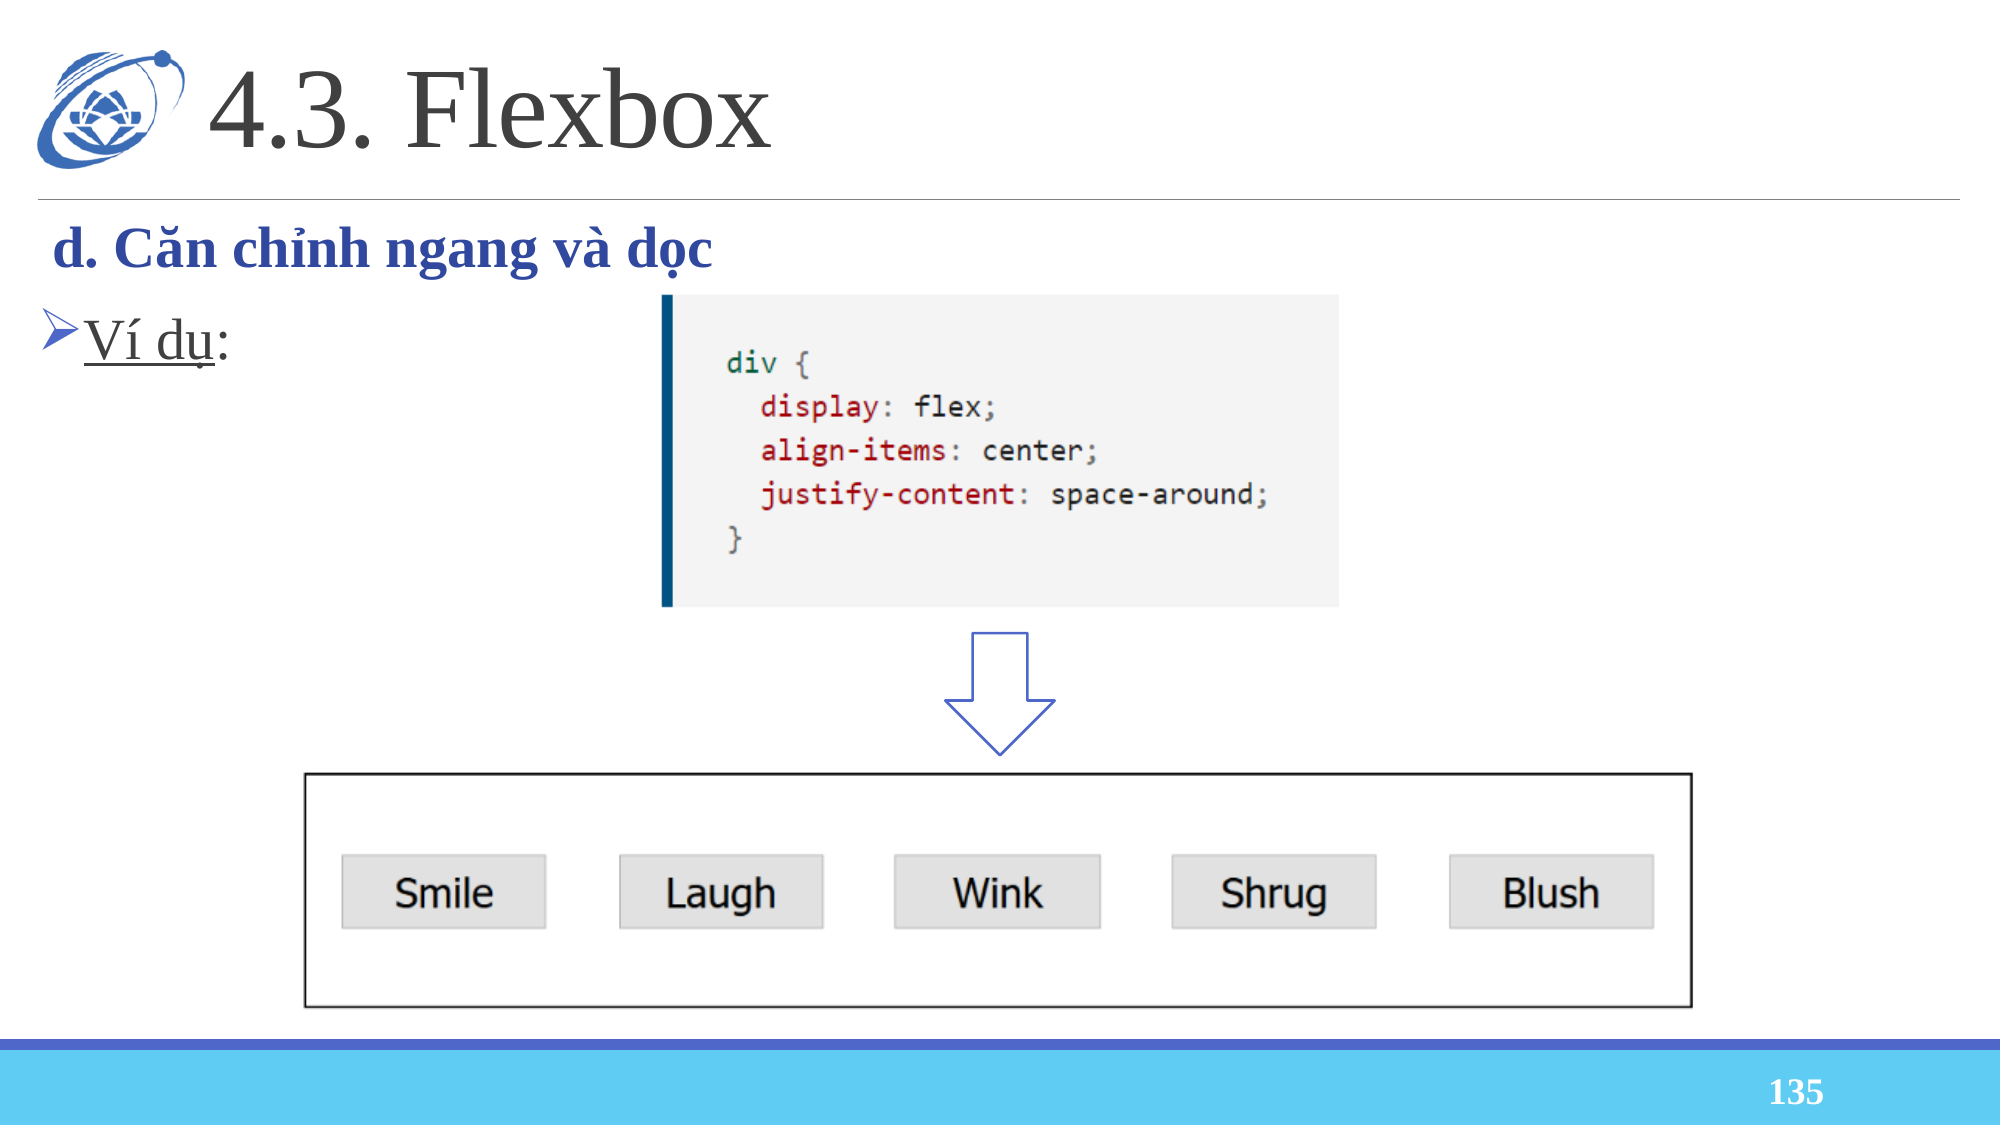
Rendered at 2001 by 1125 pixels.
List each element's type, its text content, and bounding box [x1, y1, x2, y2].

list d. Căn chỉnh ngang và dọc Ví dụ: [37, 209, 1961, 1011]
picture [301, 769, 1697, 1011]
title 4.3. Flexbox [193, 47, 1961, 192]
picture [37, 34, 185, 183]
slide_number 135 [1624, 1059, 1840, 1120]
picture [658, 291, 1340, 612]
text_box [944, 631, 1056, 757]
